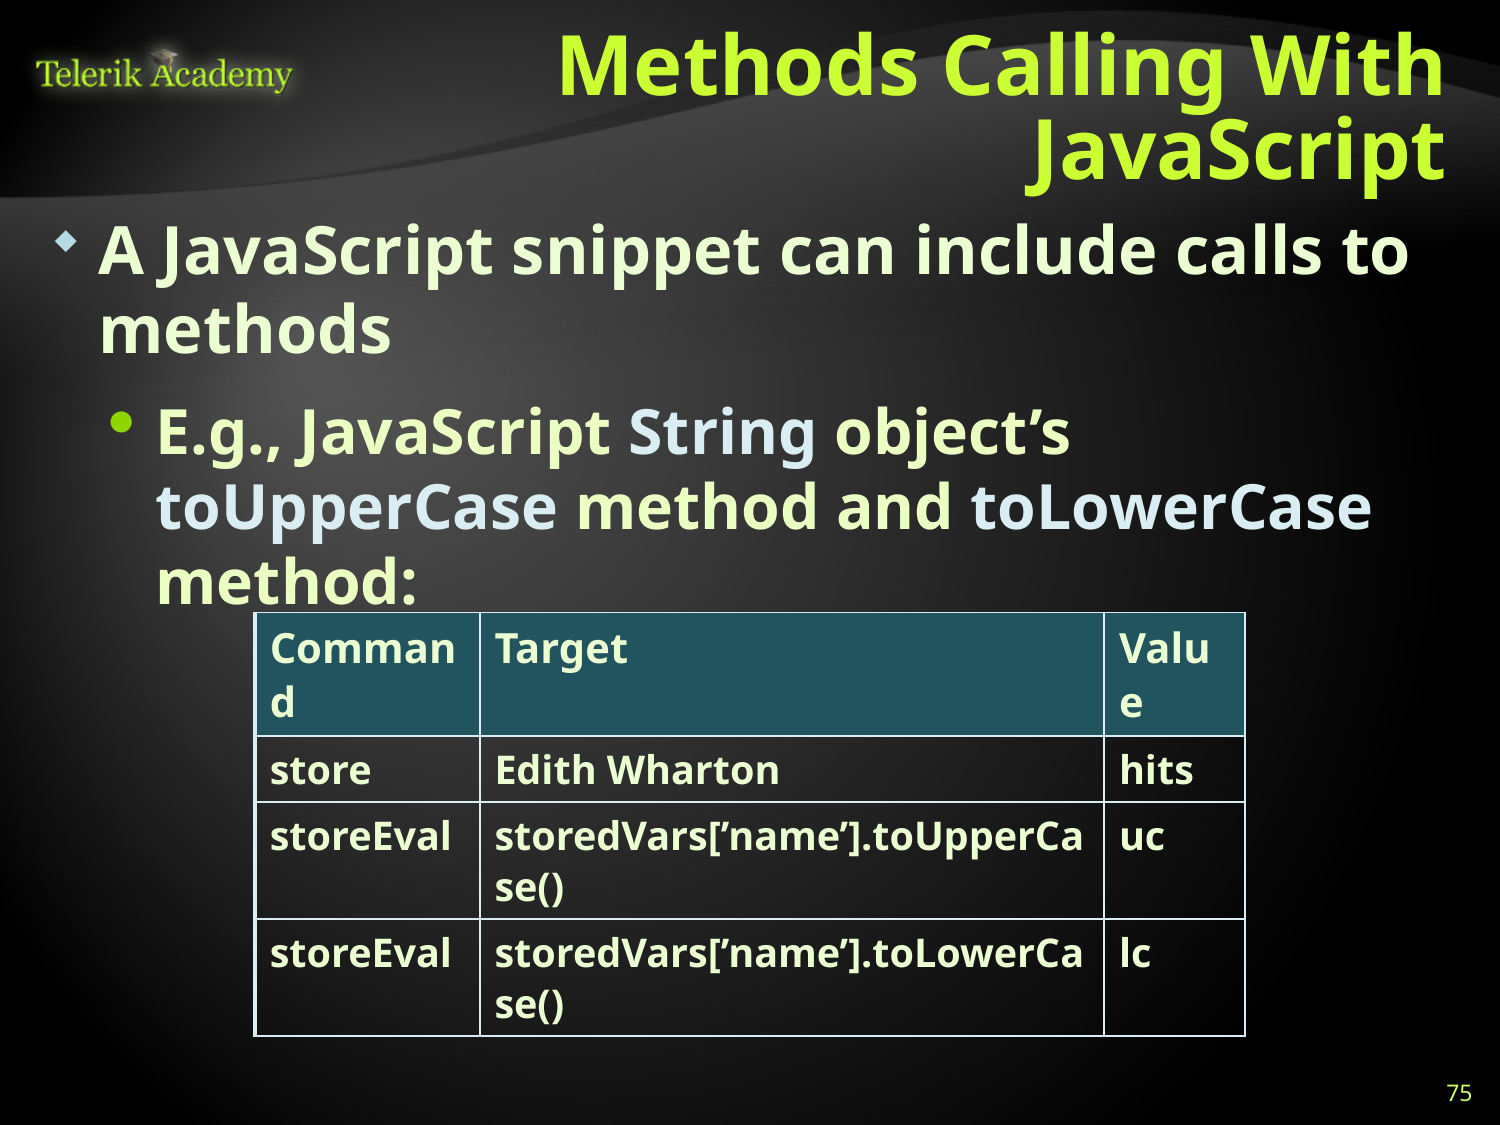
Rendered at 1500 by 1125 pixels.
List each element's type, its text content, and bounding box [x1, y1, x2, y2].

table_header Value [1105, 613, 1244, 735]
table_cell storeEval [257, 803, 479, 918]
table_header Command [257, 613, 479, 735]
table_cell storedVars[’name’].toUpperCase() [481, 803, 1103, 918]
slide_number 75 [1412, 1074, 1488, 1113]
table_header Target [481, 613, 1103, 735]
table_cell storeEval [257, 920, 479, 1035]
table_cell lc [1105, 920, 1244, 1035]
table_cell Edith Wharton [481, 737, 1103, 801]
list A JavaScript snippet can include calls to methods E.g., JavaScript String object’s toUpperCase method and toLowerCase method: [37, 200, 1463, 563]
table_cell storedVars[’name’].toLowerCase() [481, 920, 1103, 1035]
table_cell hits [1105, 737, 1244, 801]
table_cell uc [1105, 803, 1244, 918]
table_cell store [257, 737, 479, 801]
picture [0, 0, 1500, 1125]
title Methods Calling With JavaScript [300, 37, 1463, 188]
